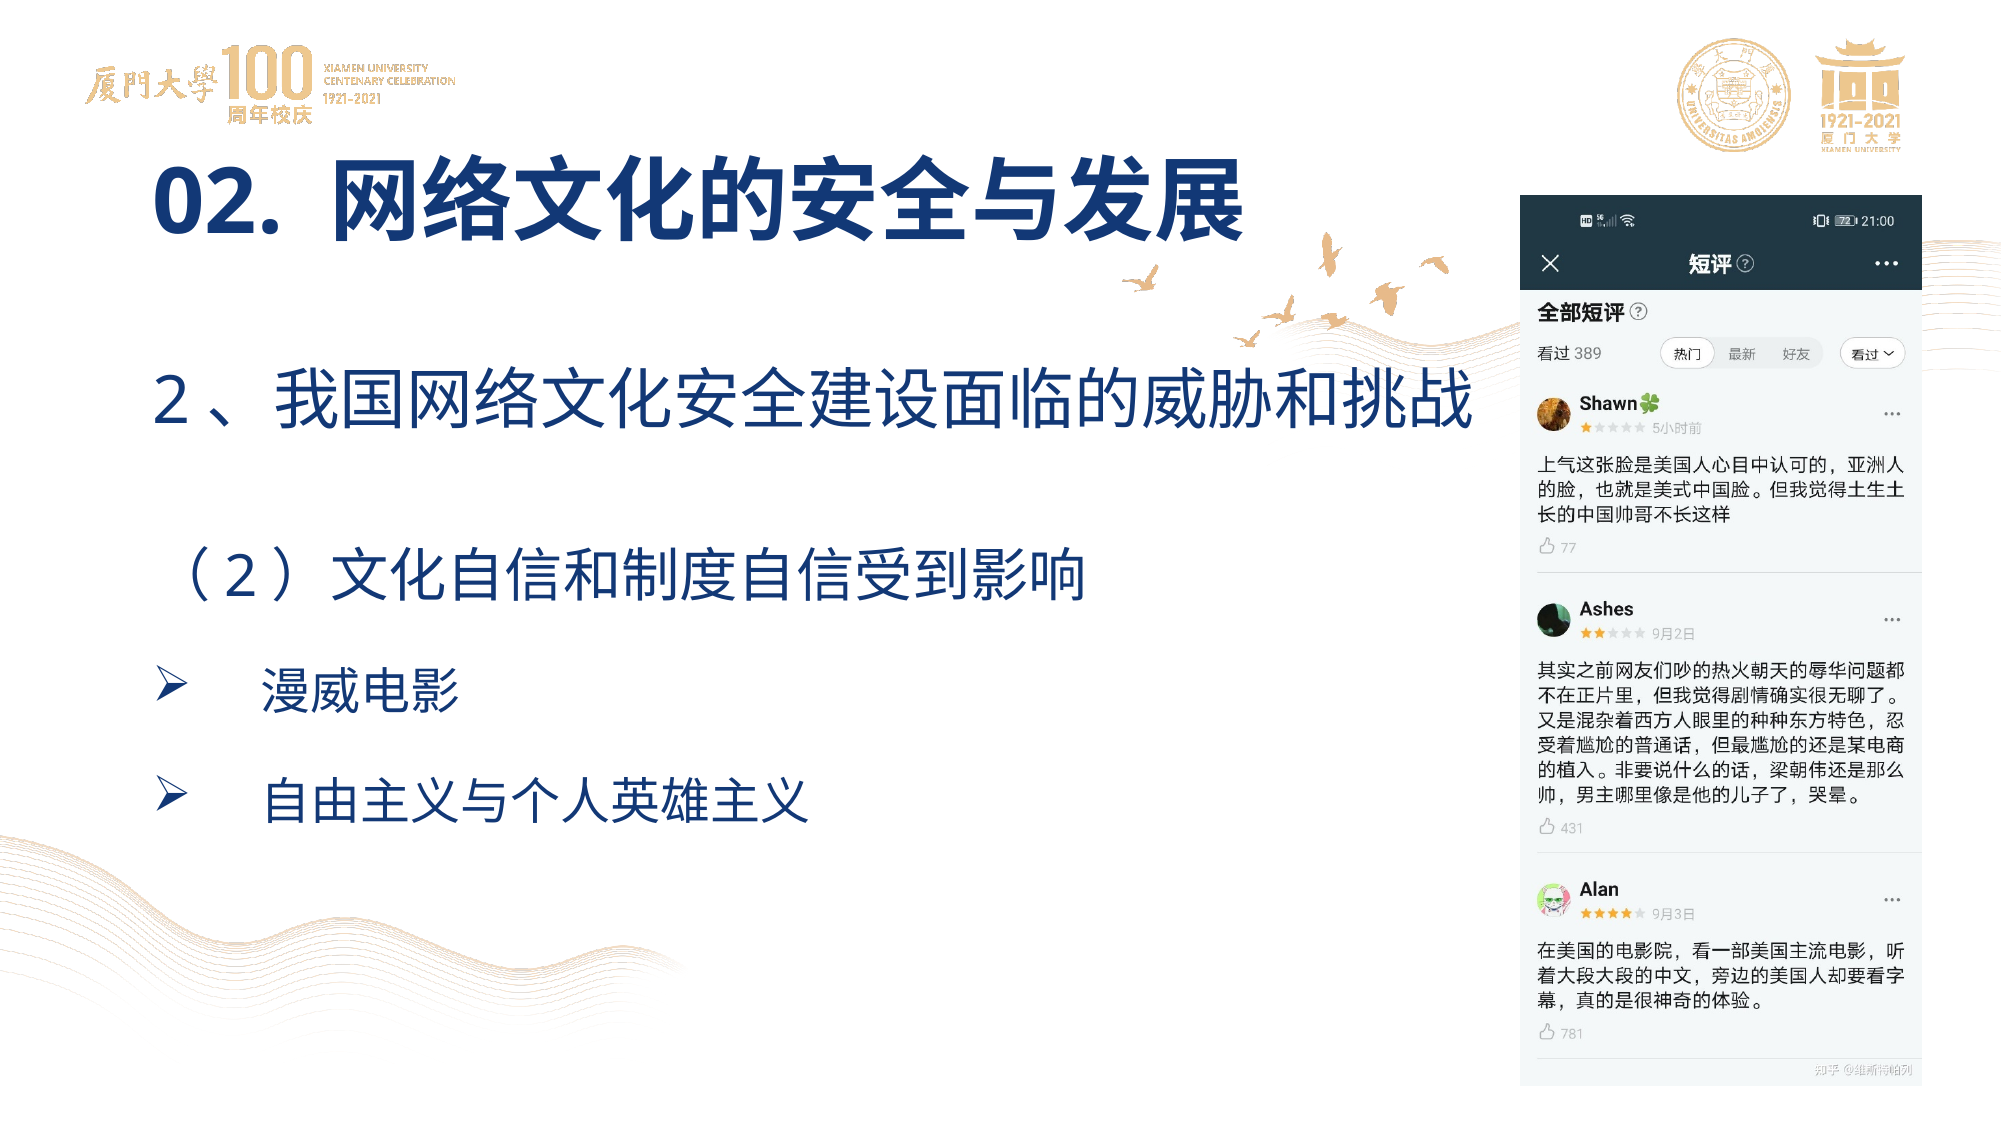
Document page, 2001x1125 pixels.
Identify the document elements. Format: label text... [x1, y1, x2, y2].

picture [1660, 24, 1922, 172]
picture [0, 759, 783, 1064]
picture [74, 34, 465, 131]
picture [1071, 195, 2001, 1086]
title 02. 网络文化的安全与发展 [137, 129, 1863, 278]
text_box 2、我国网络文化安全建设面临的威胁和挑战 [137, 349, 1071, 445]
list （2）文化自信和制度自信受到影响 漫威电影 自由主义与个人英雄主义 [137, 496, 1520, 972]
